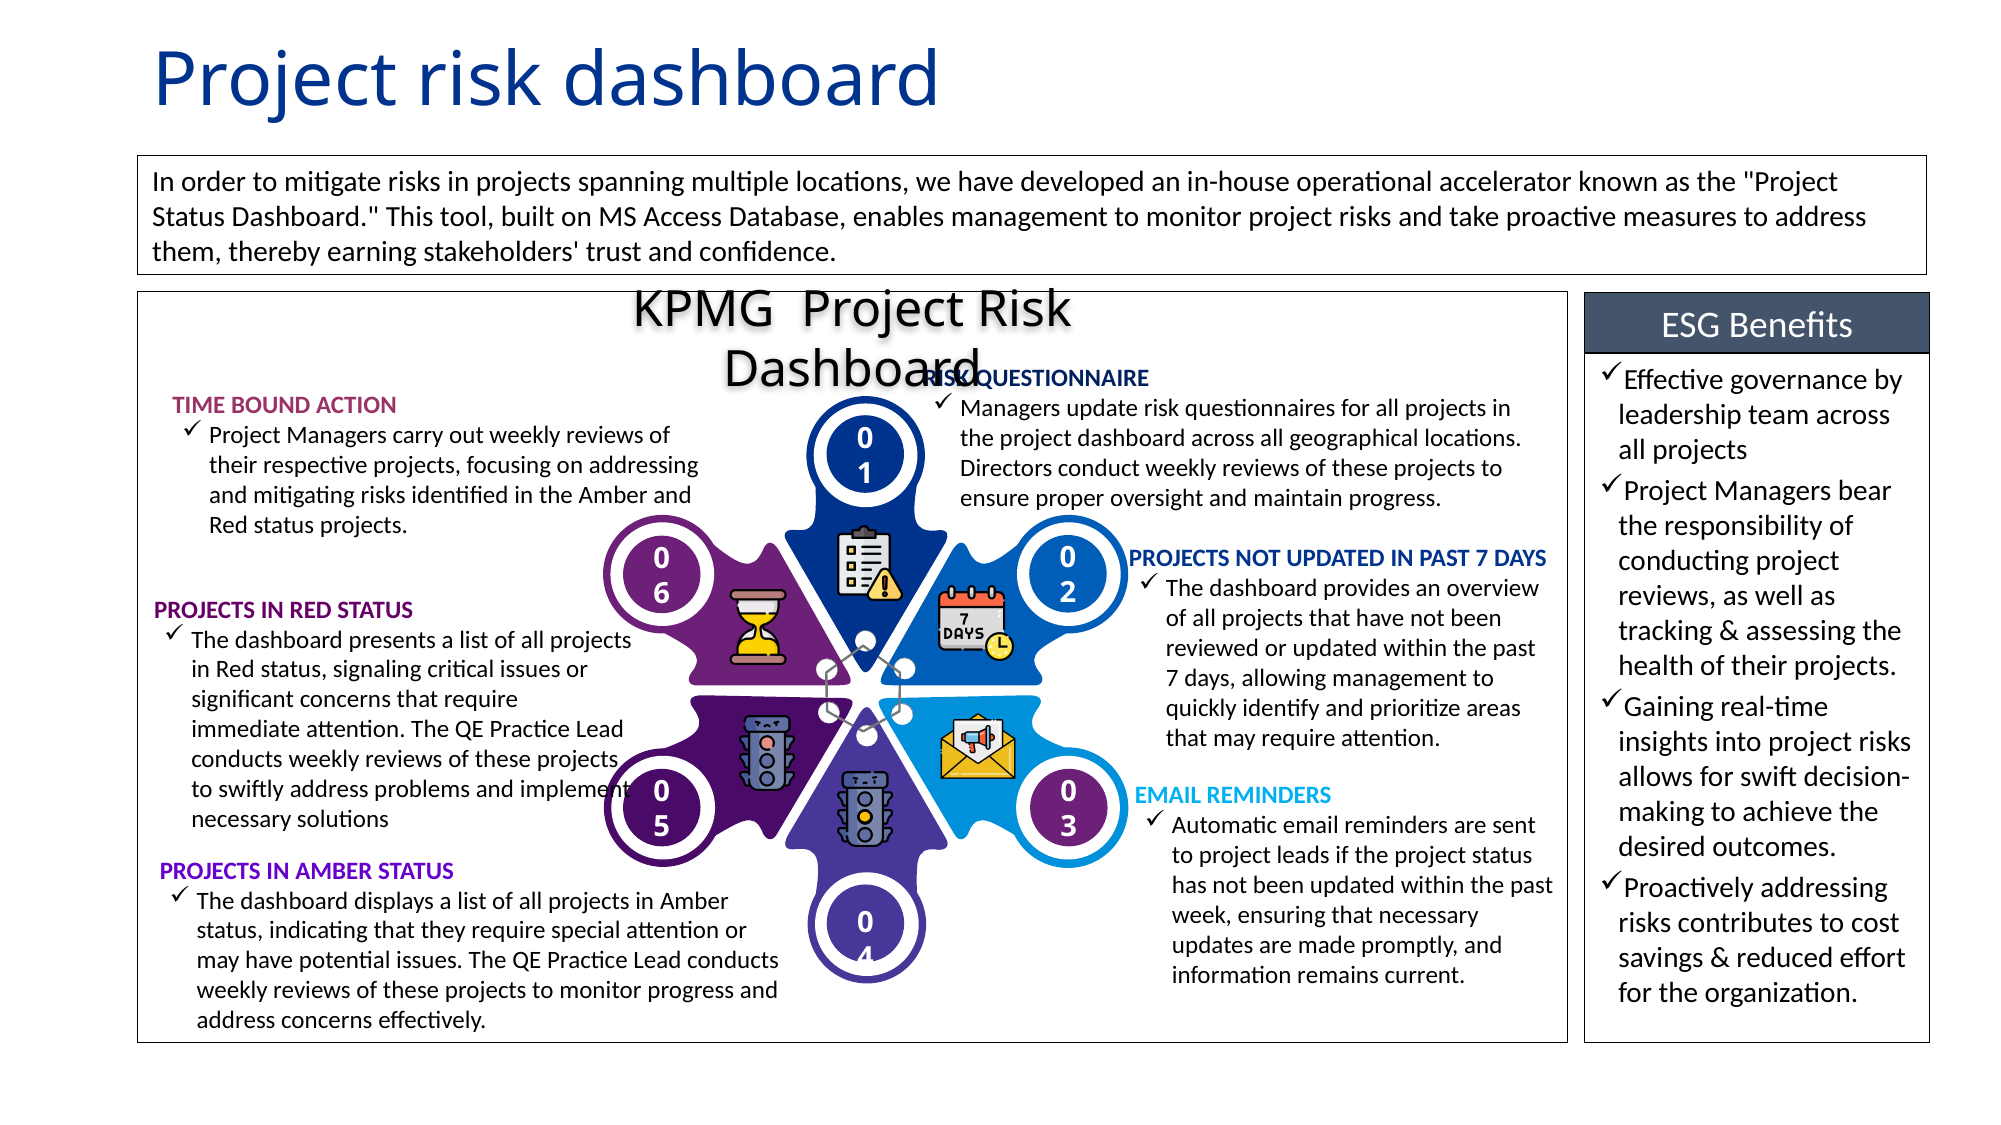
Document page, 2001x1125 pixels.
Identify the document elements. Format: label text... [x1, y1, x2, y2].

text_box [137, 291, 548, 1043]
title Project risk dashboard [137, 32, 1863, 131]
text_box KPMG Project Risk Dashboard [553, 276, 1152, 354]
text_box In order to mitigate risks in projects spanning multiple locations, we have developed an in-house operational accelerator known as the "Project Status Dashboard." This tool, built on MS Access Database, enables management to monitor project risks and take proactive measures to address them, thereby earning stakeholders' trust and confidence. [137, 155, 1927, 275]
text_box [1157, 291, 1568, 354]
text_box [139, 354, 1570, 1044]
text_box Effective governance by leadership team across all projects Project Managers bear the responsibility of conducting project reviews, as well as tracking & assessing the health of their projects. Gaining real-time insights into project risks allows for swift decision-making to achieve the desired outcomes. Proactively addressing risks contributes to cost savings & reduced effort for the organization. [1584, 353, 1930, 1043]
text_box ESG Benefits [1584, 292, 1930, 353]
